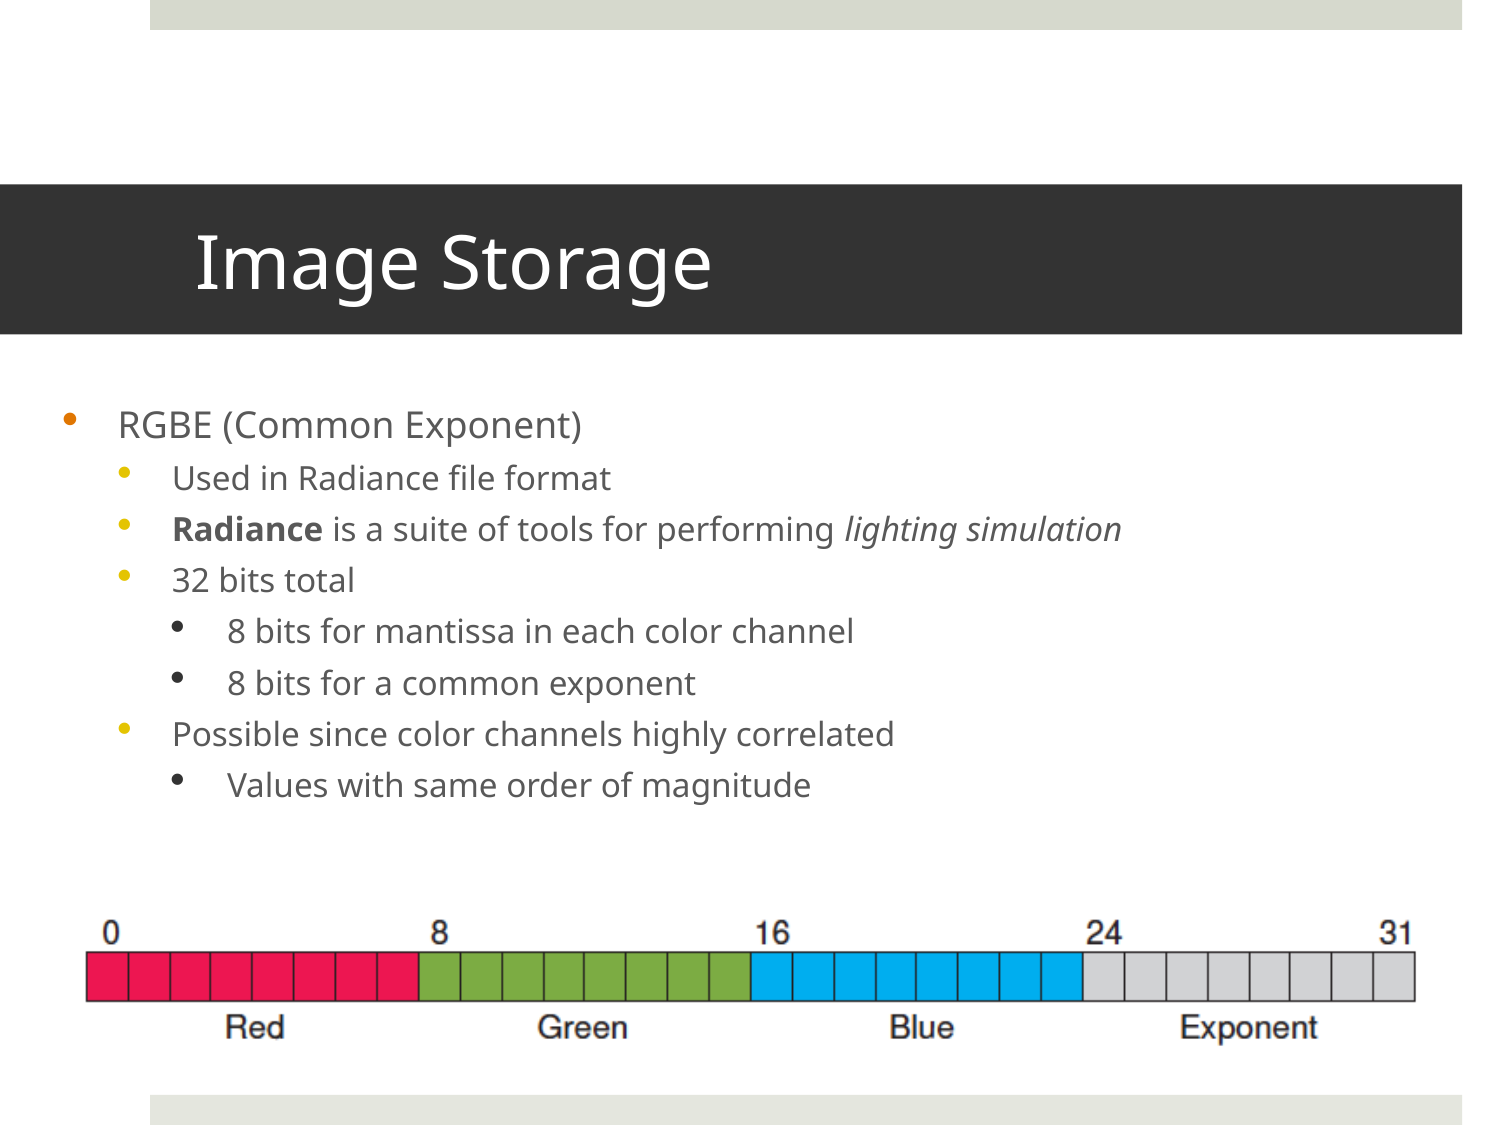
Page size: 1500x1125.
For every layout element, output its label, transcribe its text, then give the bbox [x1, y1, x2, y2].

picture [48, 907, 1463, 1060]
list RGBE (Common Exponent) Used in Radiance file format Radiance is a suite of tools for performing lighting simulation 32 bits total 8 bits for mantissa in each color channel 8 bits for a common exponent Possible since color channels highly correlated Values with same order of magnitude [48, 393, 1402, 814]
title Image Storage [0, 184, 1463, 335]
